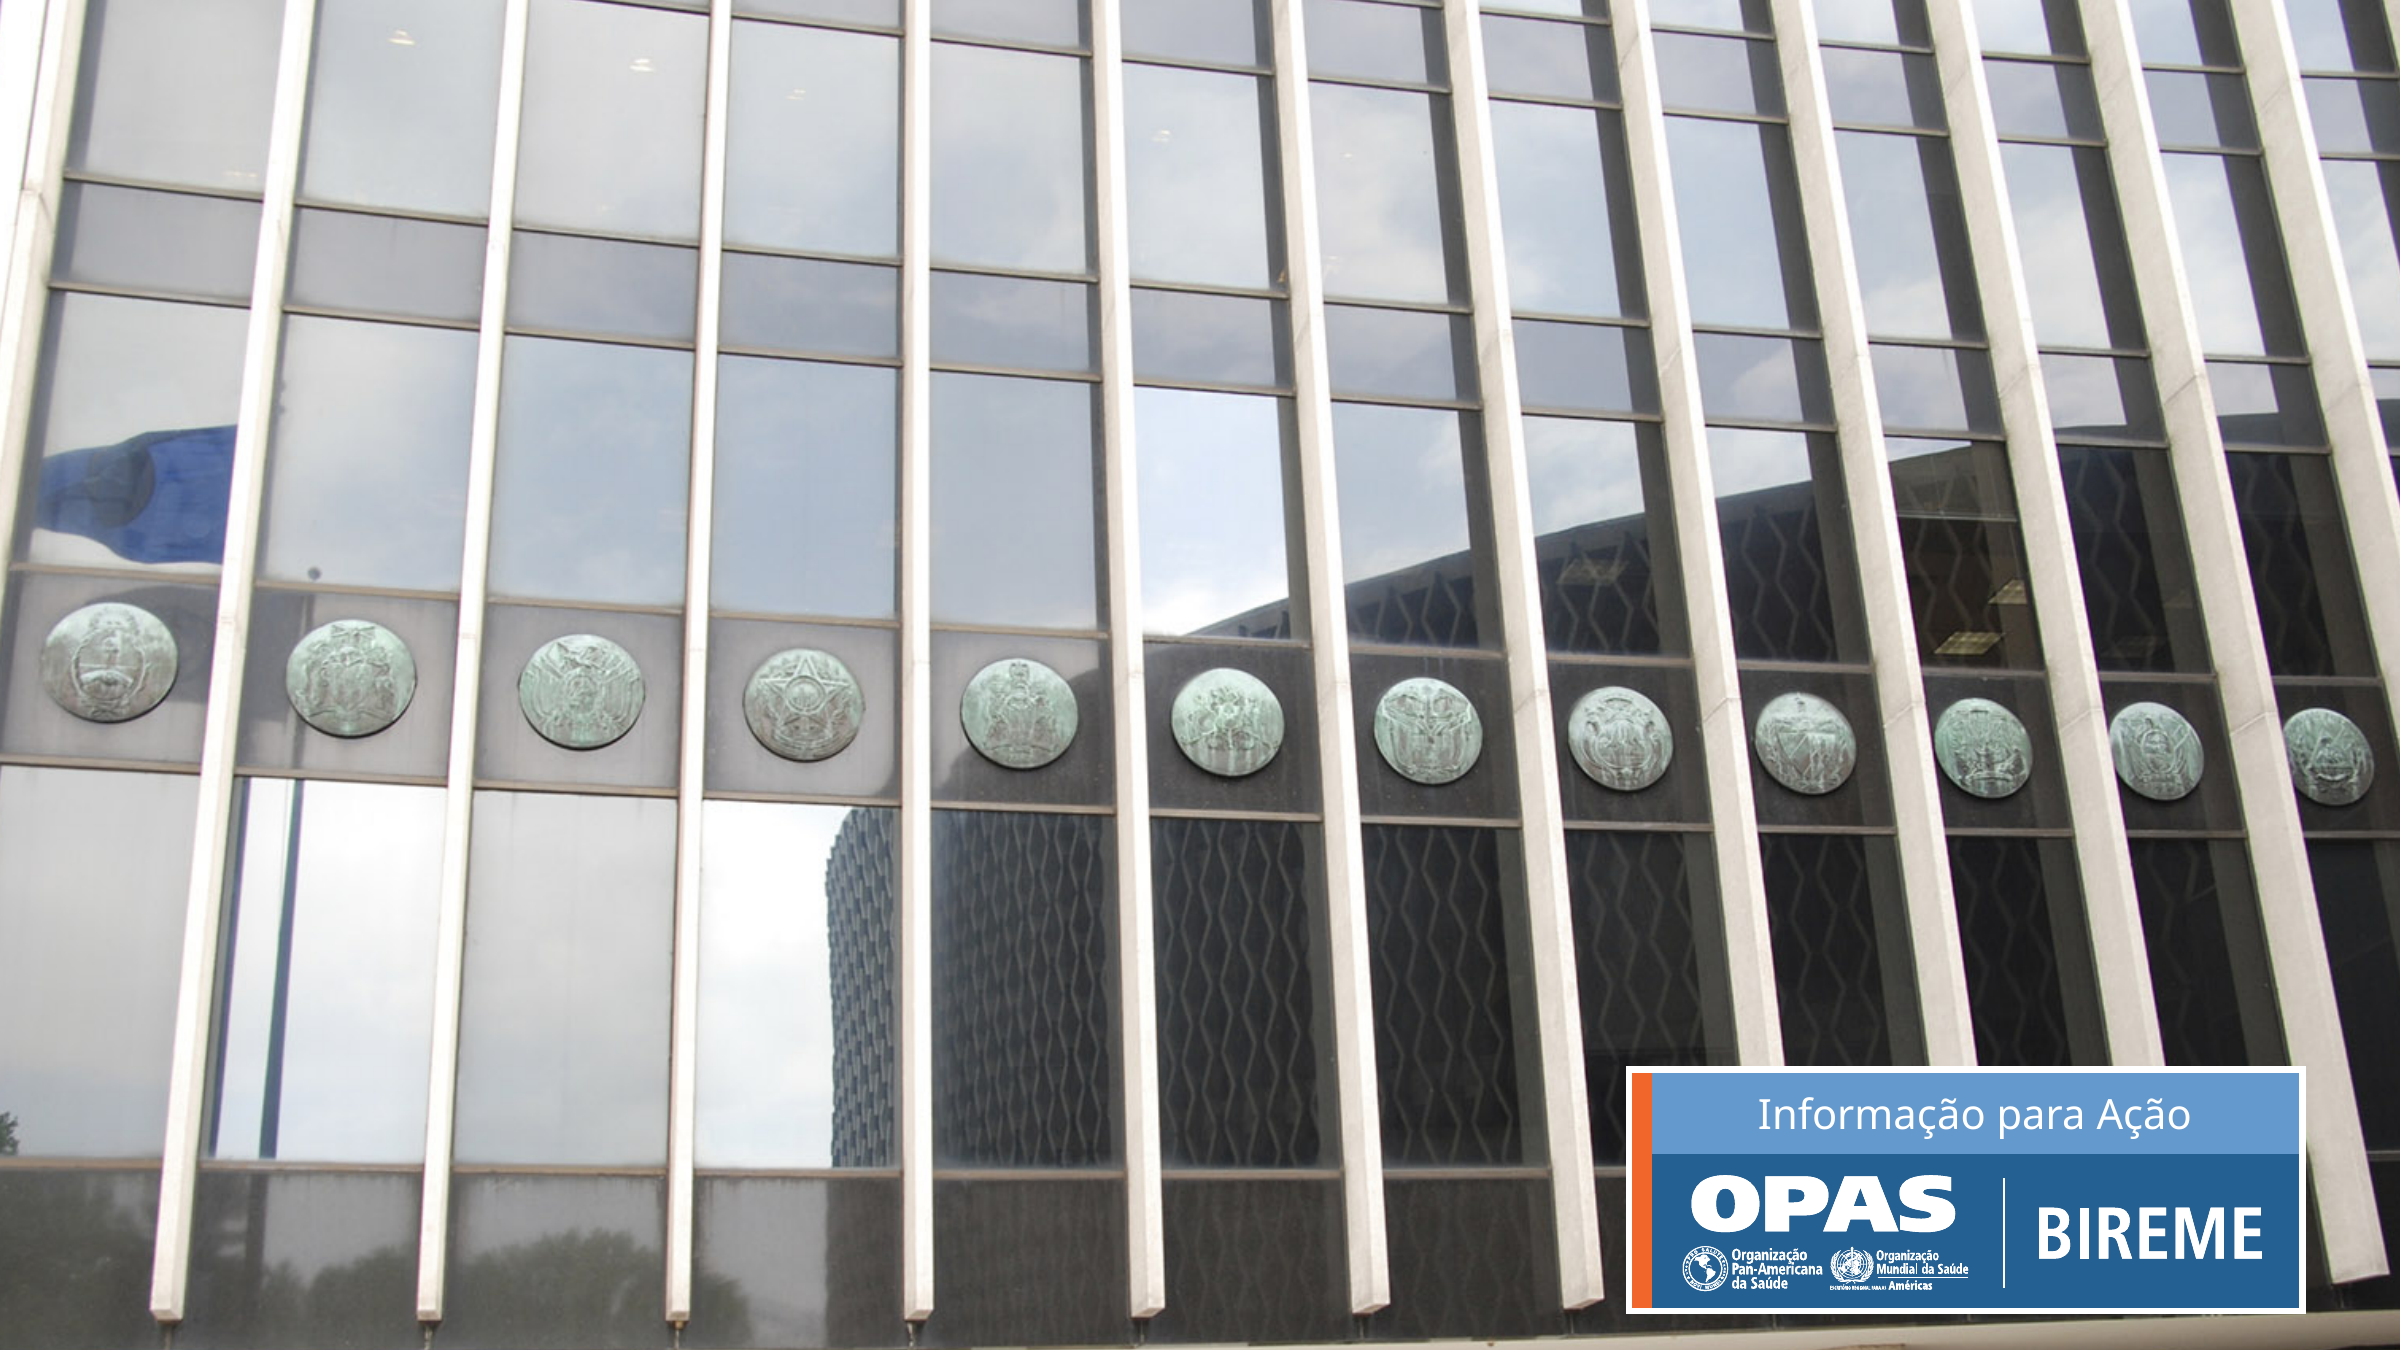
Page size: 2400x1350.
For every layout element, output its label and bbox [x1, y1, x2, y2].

text_box [1625, 1066, 2307, 1315]
picture [0, 0, 2400, 1350]
